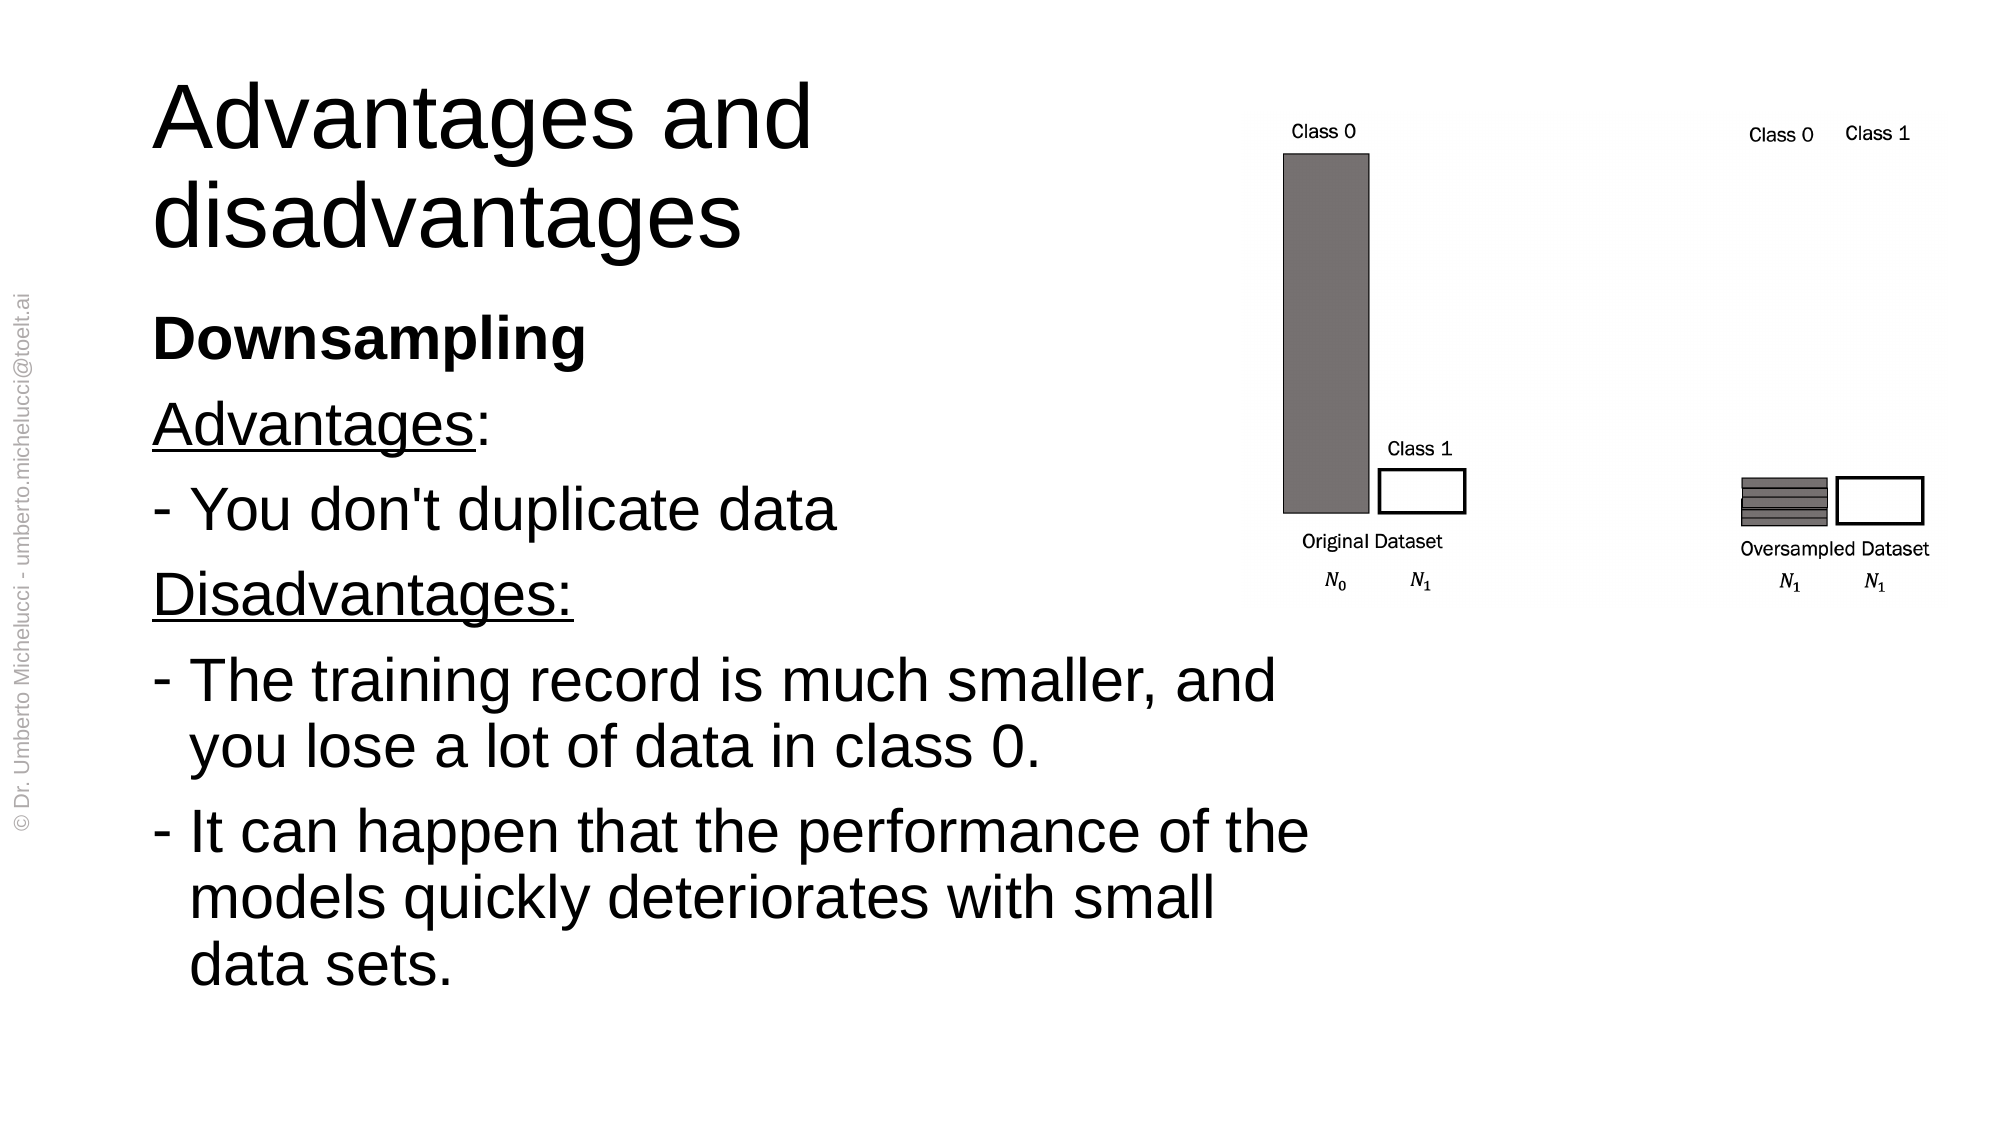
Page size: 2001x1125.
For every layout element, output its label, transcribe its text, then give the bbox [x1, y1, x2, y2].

list Downsampling Advantages: You don't duplicate data Disadvantages: The training record is much smaller, and you lose a lot of data in class 0. It can happen that the performance of the models quickly deteriorates with small data sets. [137, 299, 1361, 1014]
title Advantages and disadvantages [137, 59, 1129, 278]
text_box © Dr. Umberto Michelucci - umberto.michelucci@toelt.ai [0, 238, 41, 888]
picture [1241, 111, 1948, 608]
